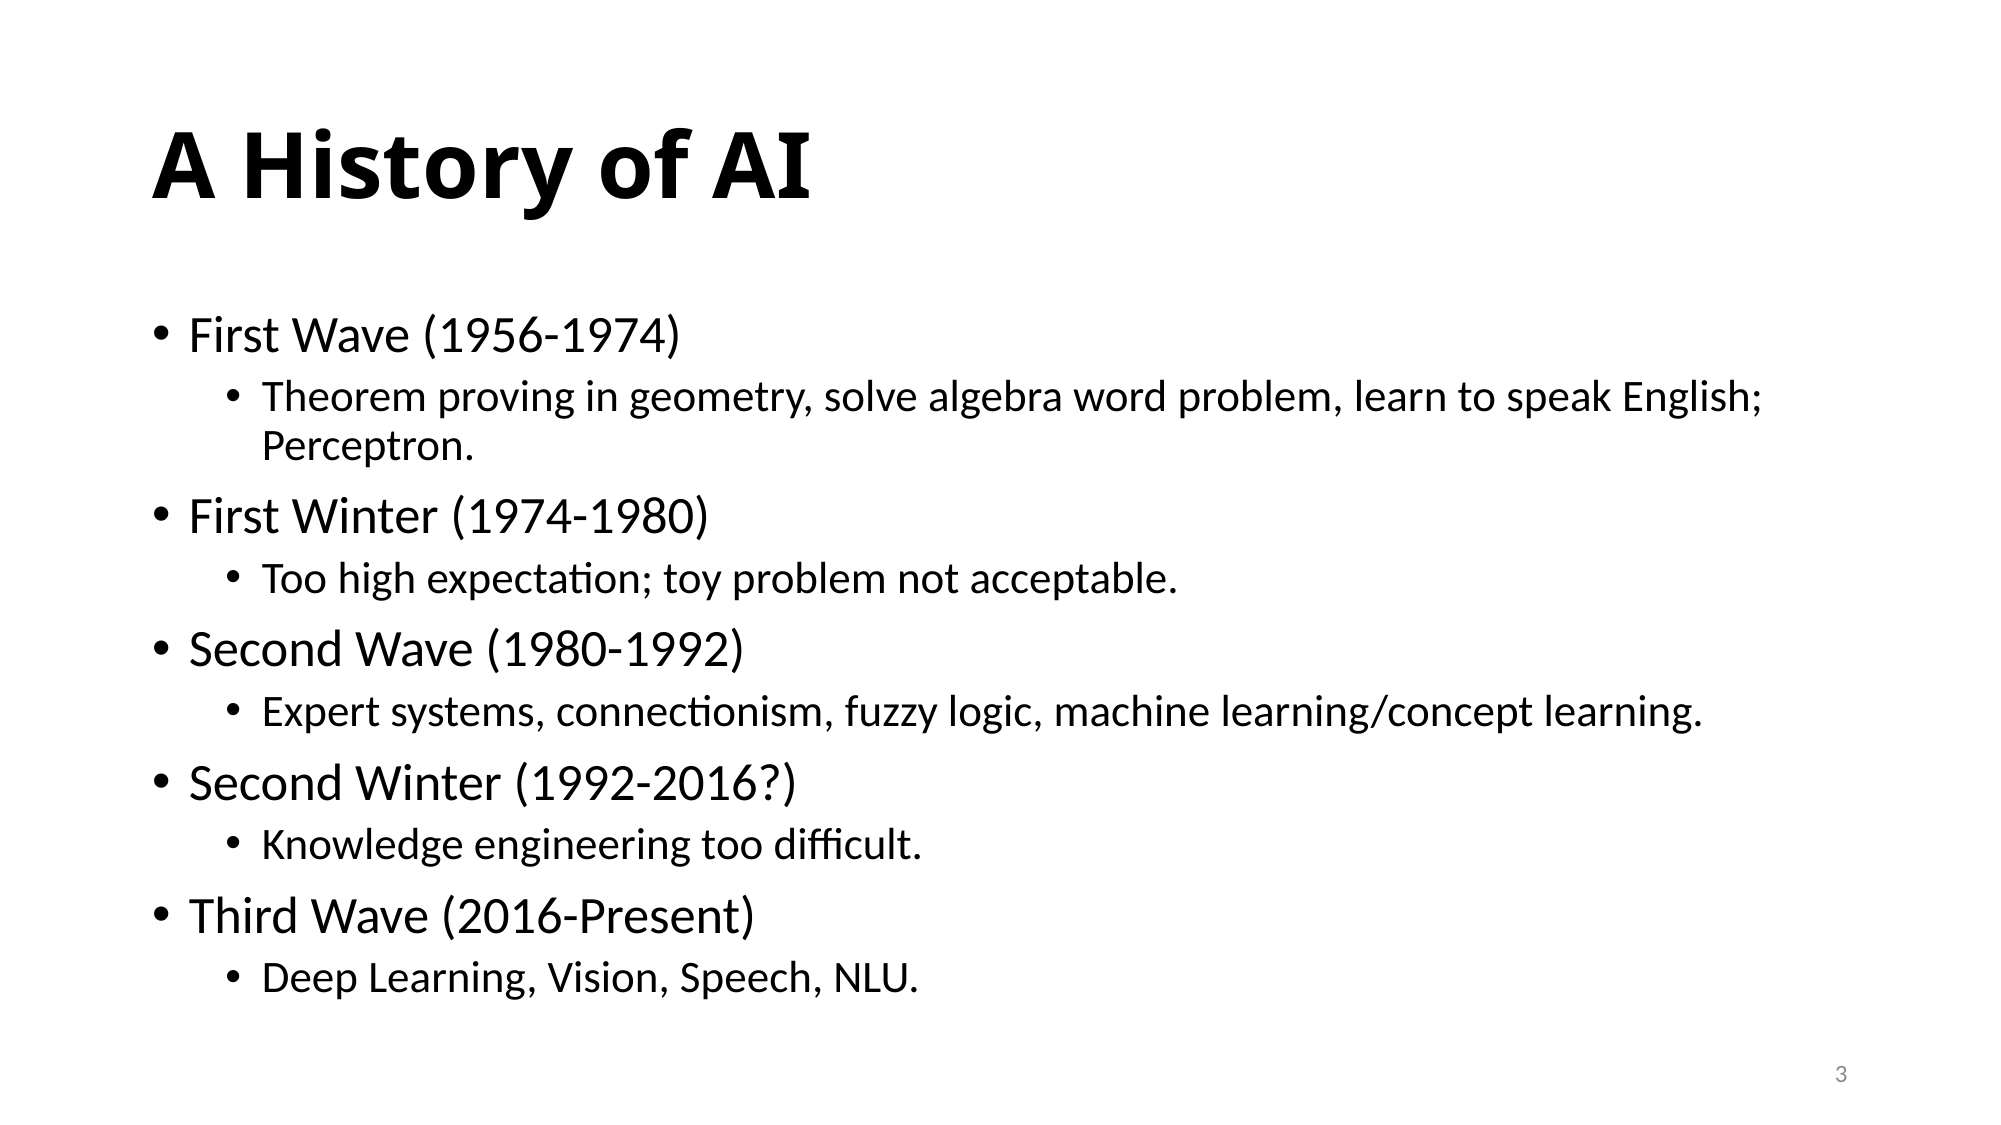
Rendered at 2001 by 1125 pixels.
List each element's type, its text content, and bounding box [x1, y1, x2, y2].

title A History of AI [137, 59, 1863, 278]
slide_number 3 [1412, 1042, 1863, 1103]
list First Wave (1956-1974) Theorem proving in geometry, solve algebra word problem, learn to speak English; Perceptron. First Winter (1974-1980) Too high expectation; toy problem not acceptable. Second Wave (1980-1992) Expert systems, connectionism, fuzzy logic, machine learning/concept learning. Second Winter (1992-2016?) Knowledge engineering too difficult. Third Wave (2016-Present) Deep Learning, Vision, Speech, NLU. [137, 299, 1863, 1014]
